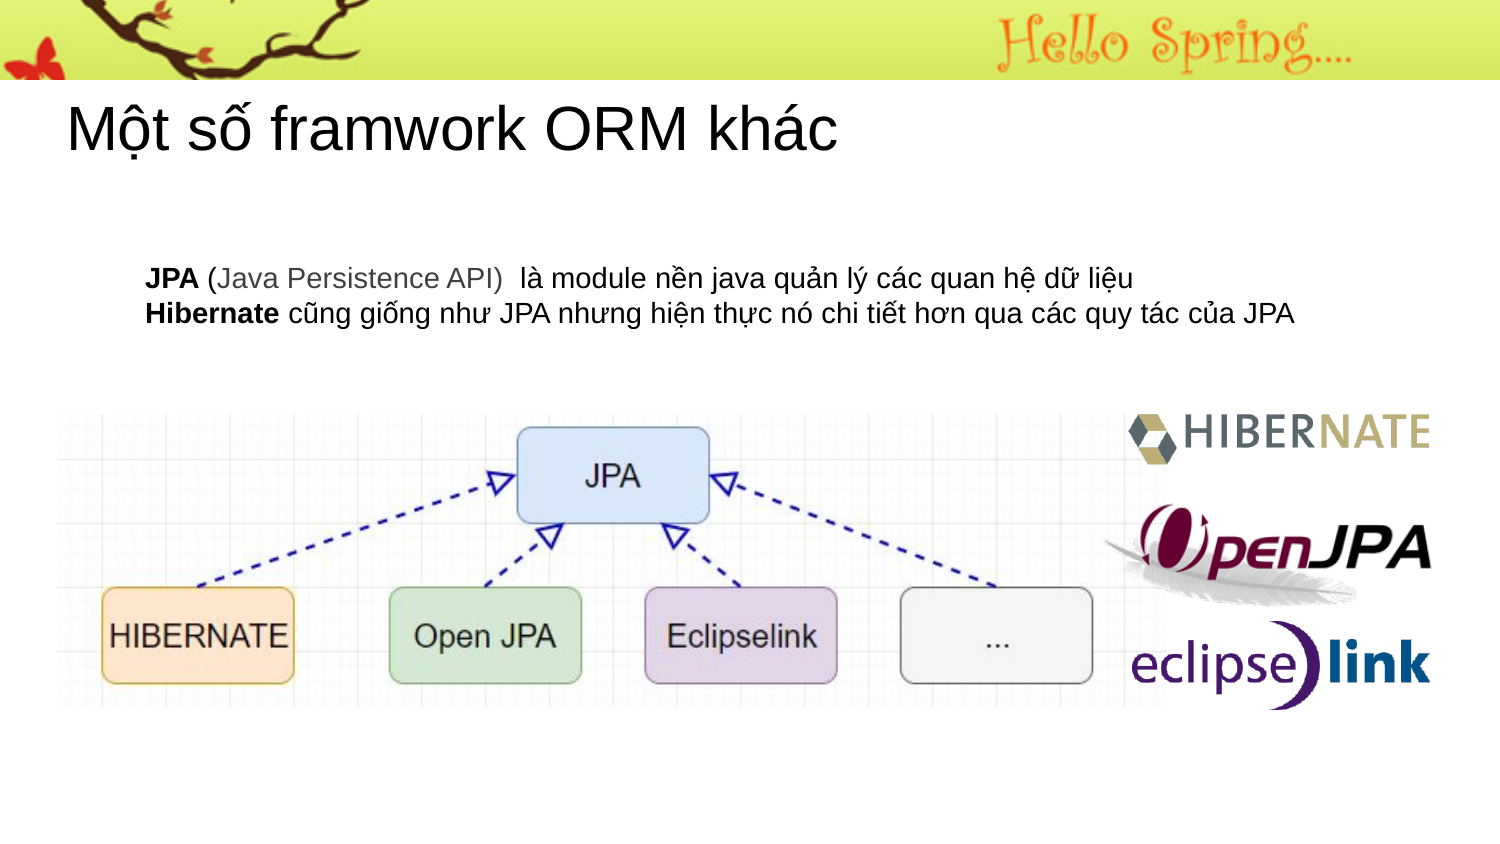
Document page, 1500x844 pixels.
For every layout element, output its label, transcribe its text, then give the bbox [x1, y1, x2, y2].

title Một số framwork ORM khác [51, 88, 1449, 167]
picture [0, 0, 1500, 80]
picture [57, 392, 1443, 710]
text_box JPA (Java Persistence API) là module nền java quản lý các quan hệ dữ liệu Hibernate cũng giống như JPA nhưng hiện thực nó chi tiết hơn qua các quy tác của JPA [130, 244, 1423, 316]
